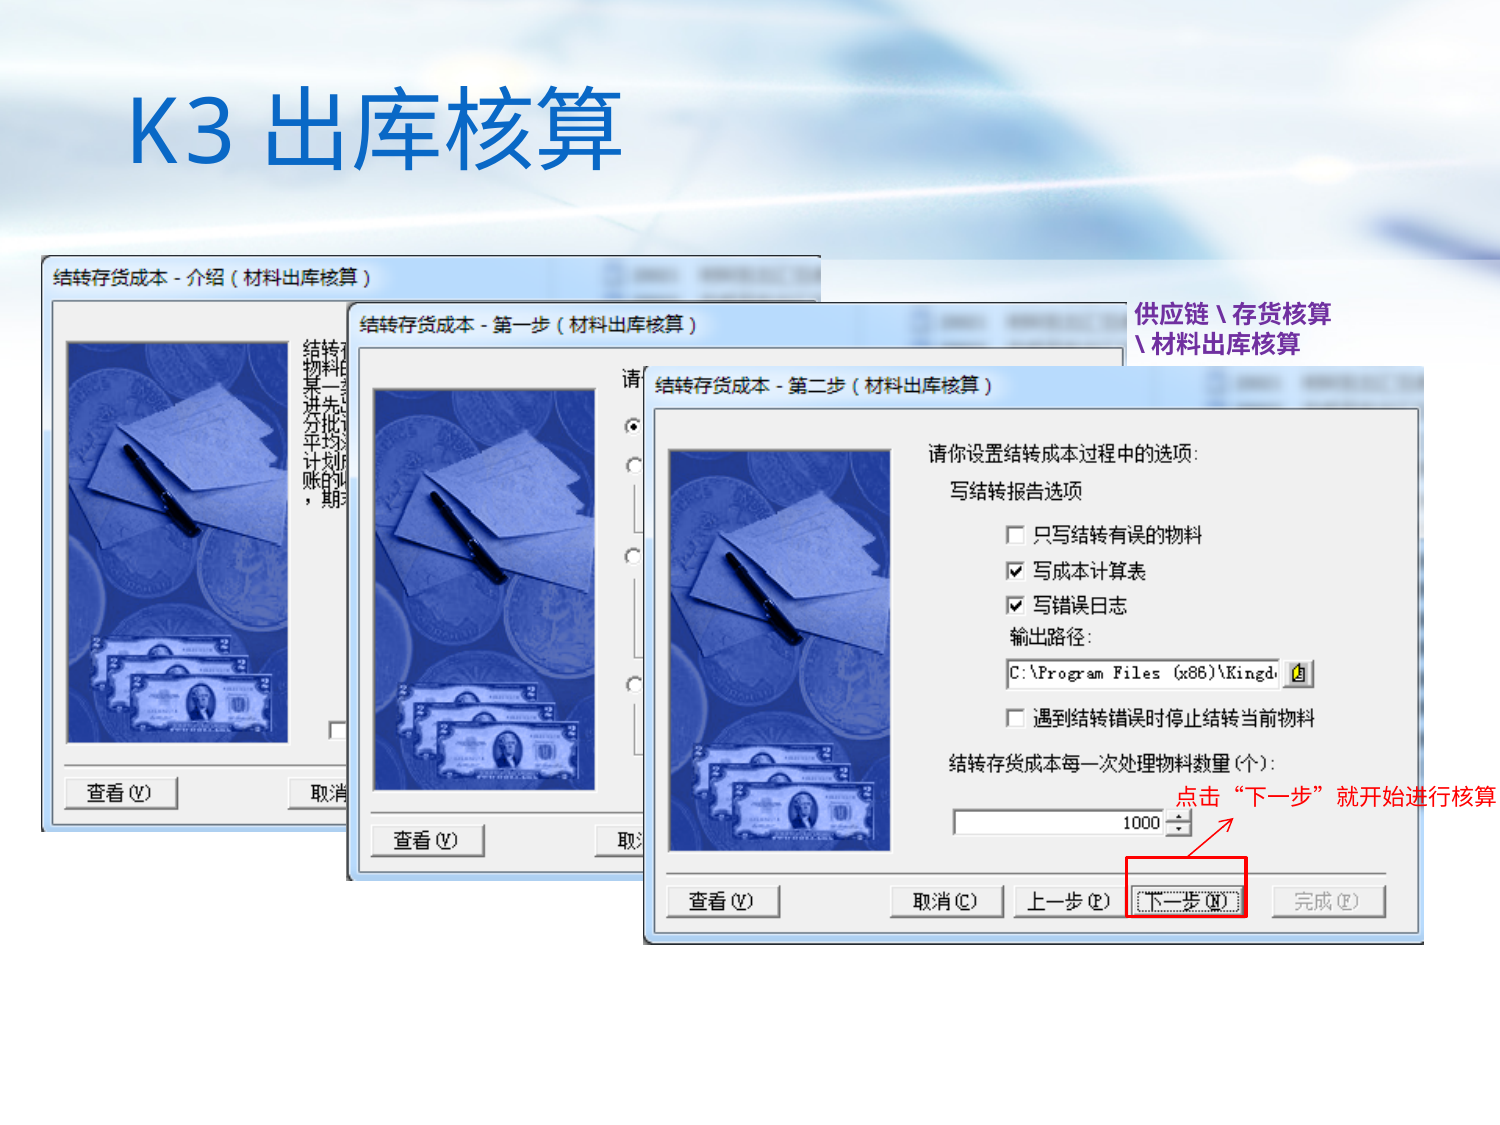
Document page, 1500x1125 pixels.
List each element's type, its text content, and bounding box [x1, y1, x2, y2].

text_box 供应链\存货核算 \材料出库核算 [1120, 290, 1347, 365]
text_box 点击“下一步”就开始进行核算 [1427, 774, 1500, 818]
title K3出库核算 [112, 18, 1388, 190]
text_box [1185, 817, 1234, 859]
picture [0, 0, 1500, 1125]
